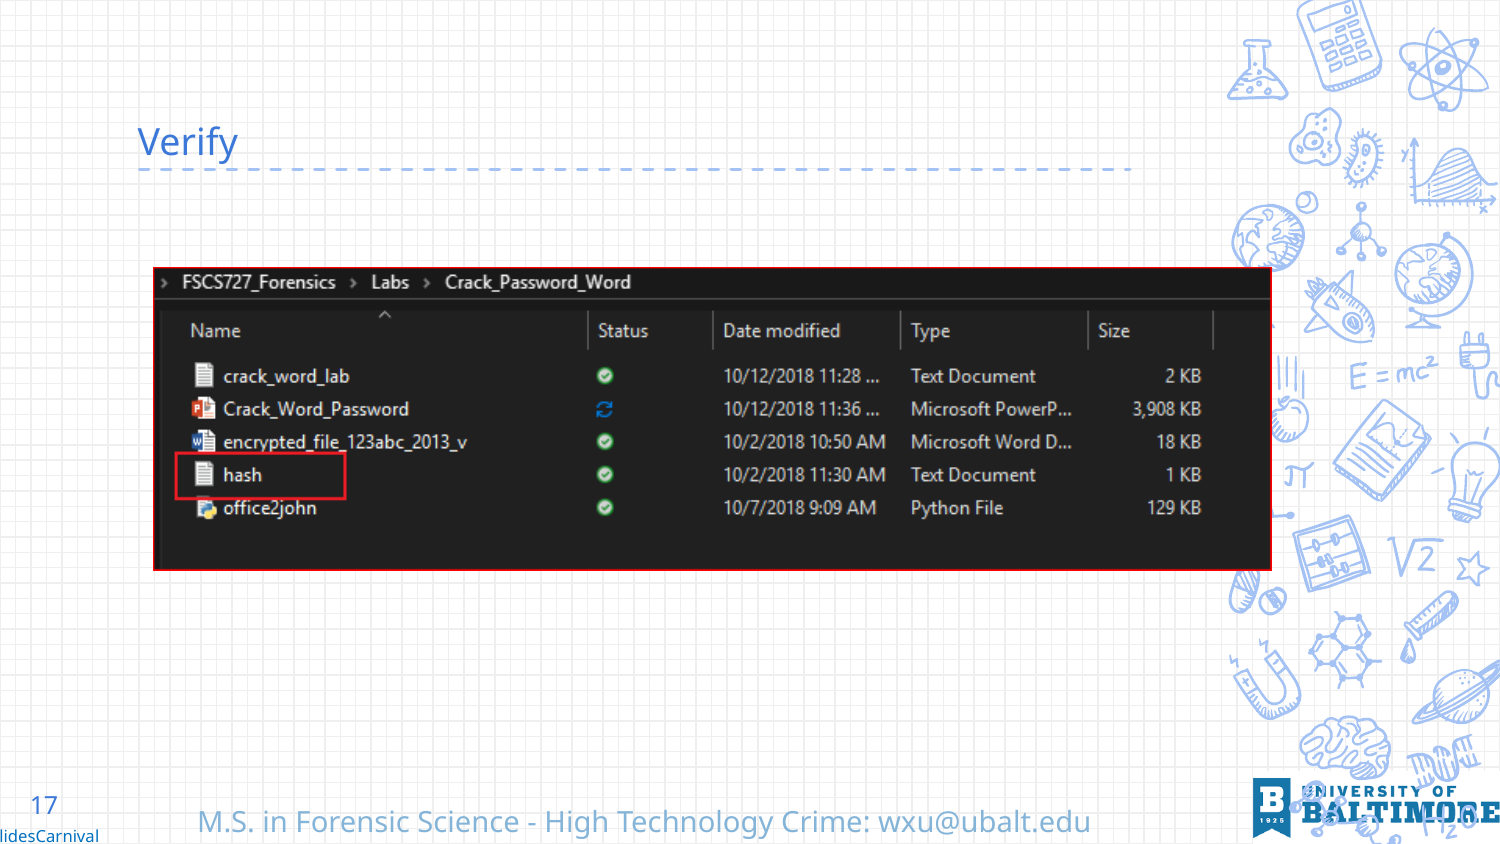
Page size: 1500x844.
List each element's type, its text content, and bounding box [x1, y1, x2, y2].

slide_number 17 [14, 774, 105, 840]
picture [152, 266, 1273, 571]
picture [1365, 817, 1376, 833]
picture [1327, 813, 1336, 822]
title Verify [122, 36, 1130, 178]
picture [1316, 786, 1321, 797]
picture [1253, 771, 1500, 844]
